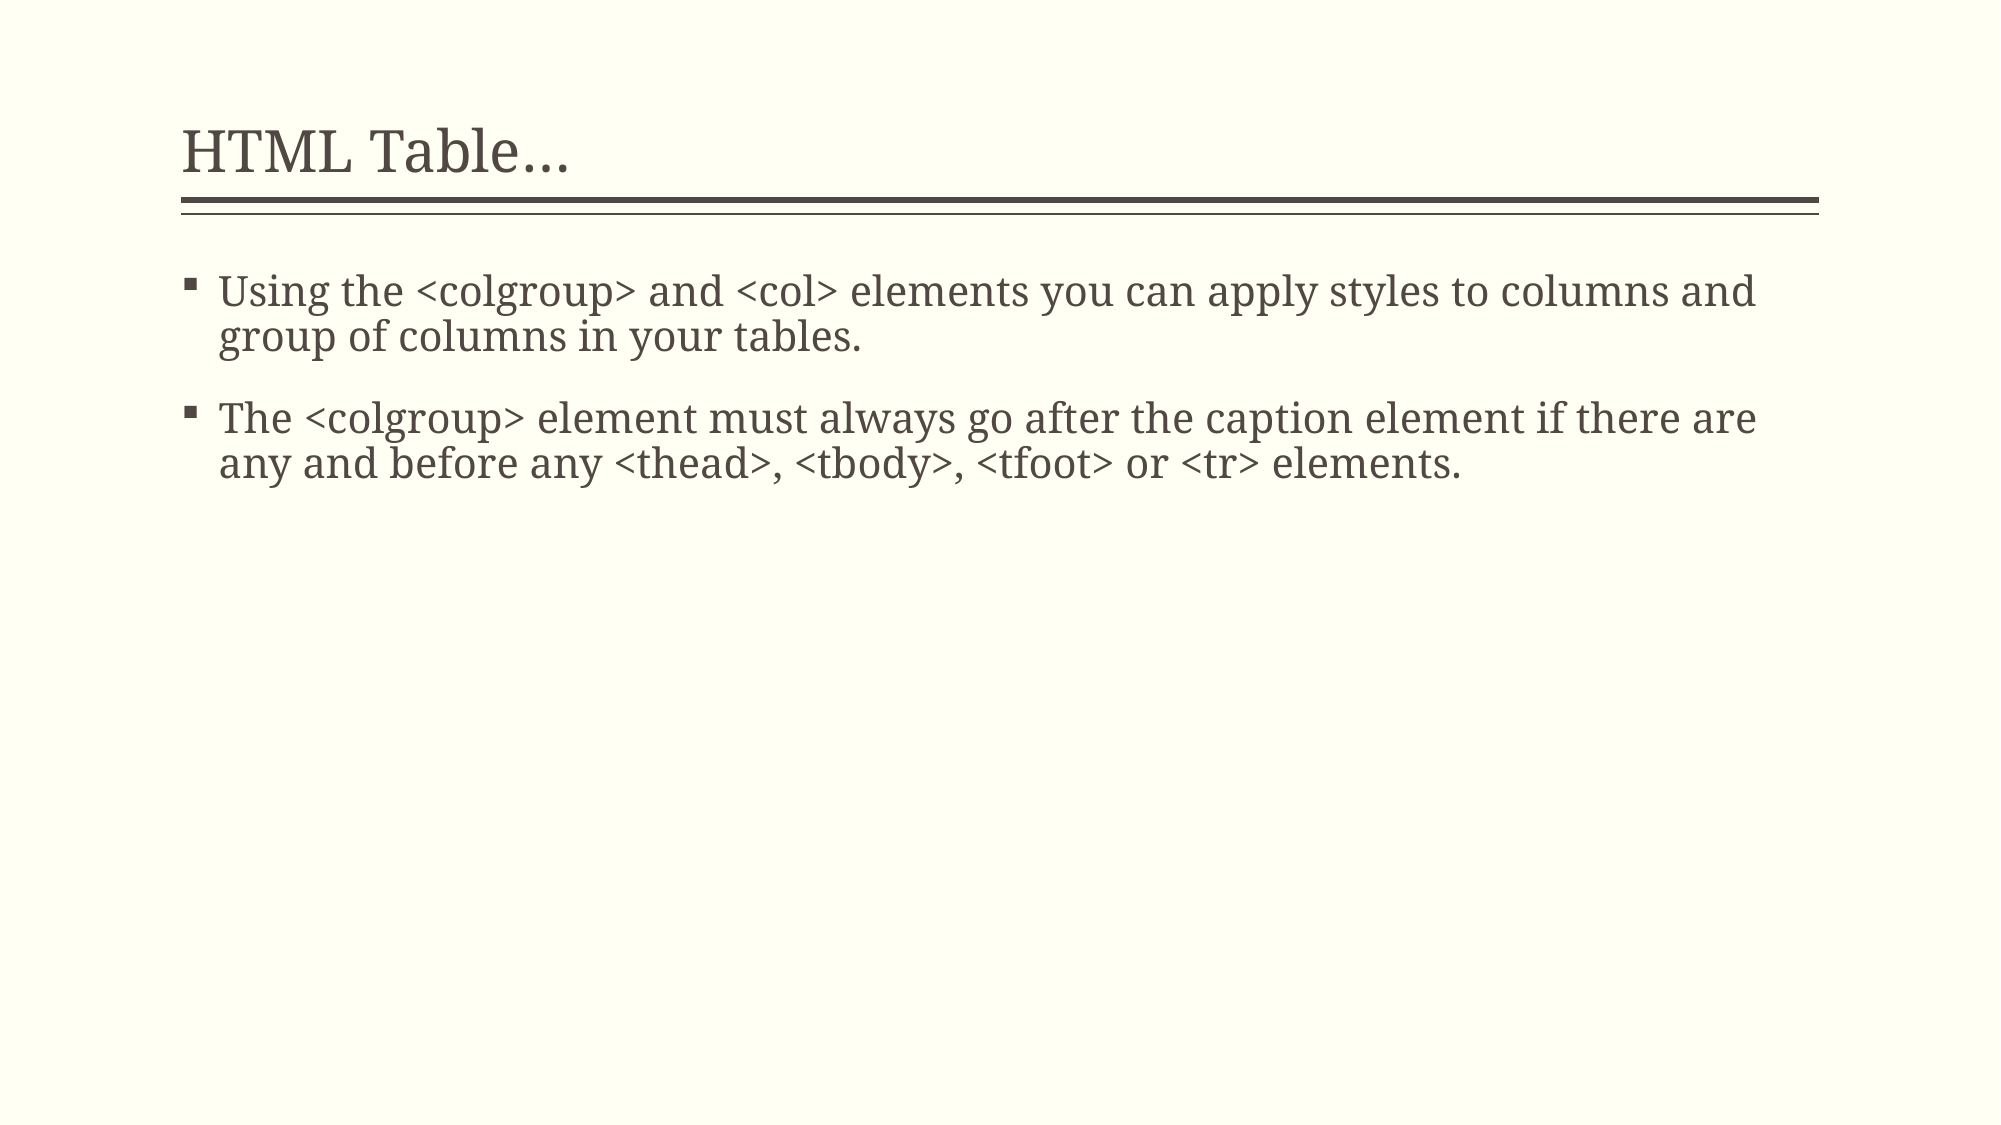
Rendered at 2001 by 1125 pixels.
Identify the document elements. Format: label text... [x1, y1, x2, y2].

list Using the <colgroup> and <col> elements you can apply styles to columns and group of columns in your tables. The <colgroup> element must always go after the caption element if there are any and before any <thead>, <tbody>, <tfoot> or <tr> elements. [181, 262, 1819, 1013]
title HTML Table… [181, 12, 1819, 193]
